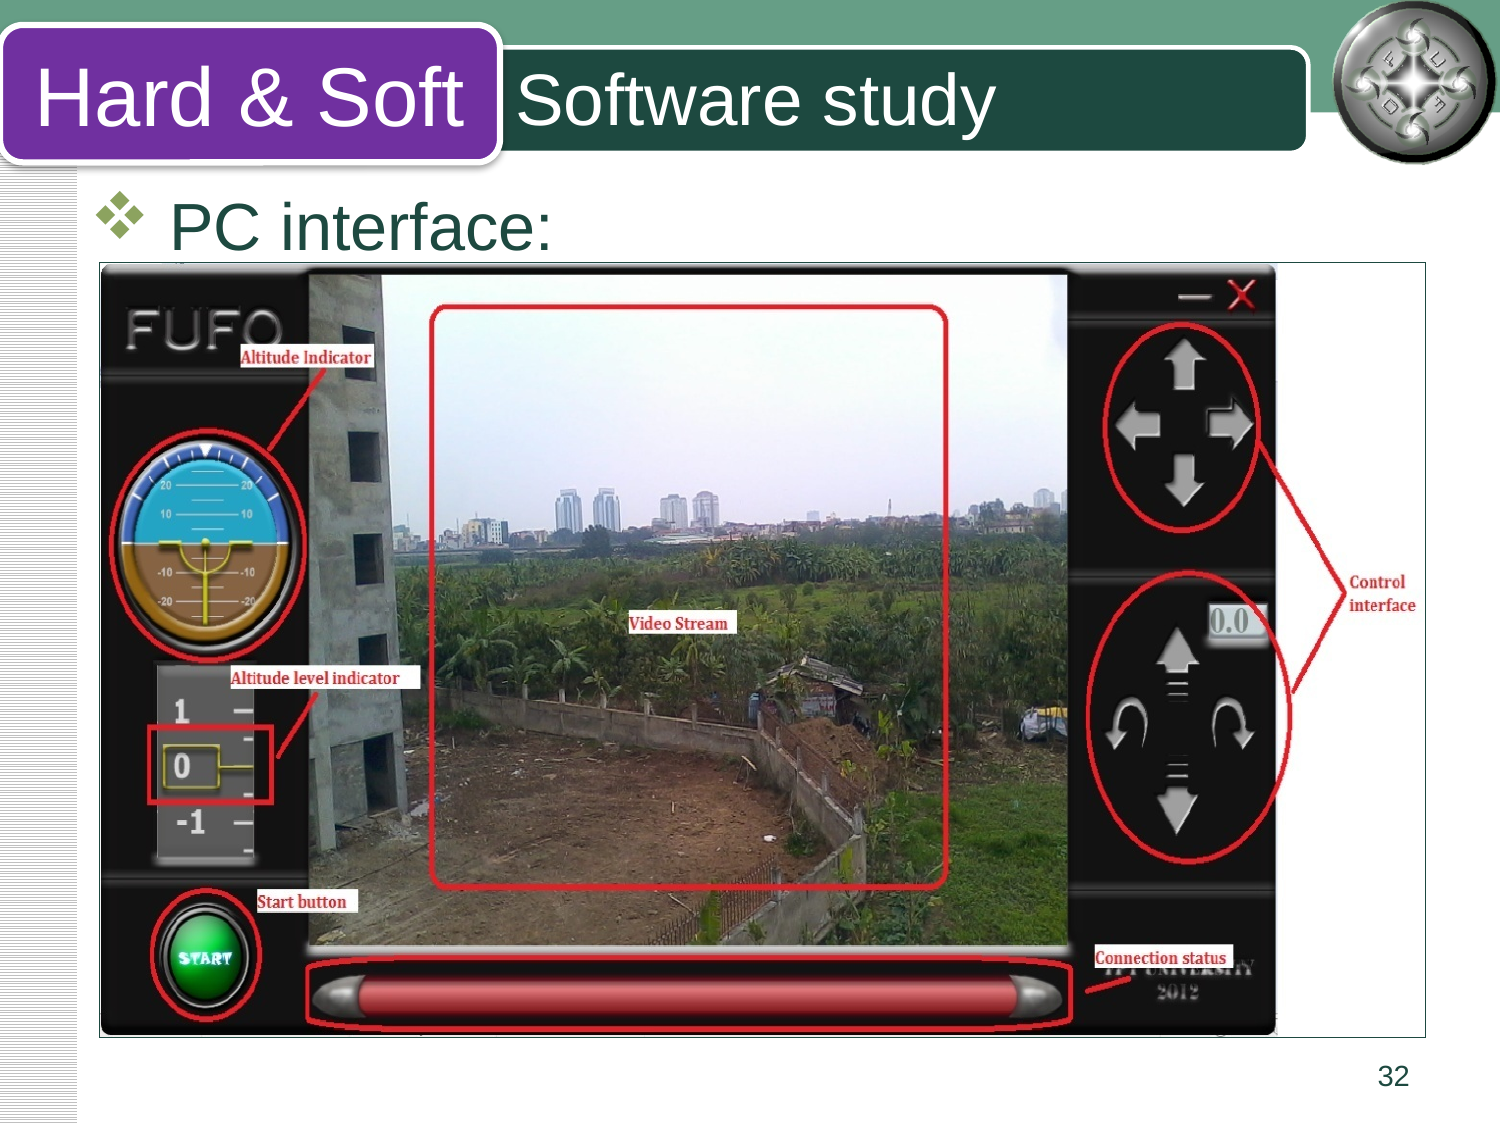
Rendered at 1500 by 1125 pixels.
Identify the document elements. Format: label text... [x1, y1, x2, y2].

picture [99, 262, 1426, 1038]
picture [1312, 0, 1500, 201]
slide_number 32 [1074, 1049, 1426, 1103]
title Software study [508, 49, 1307, 143]
list PC interface: [74, 176, 1426, 1001]
text_box Hard & Soft [0, 21, 504, 166]
